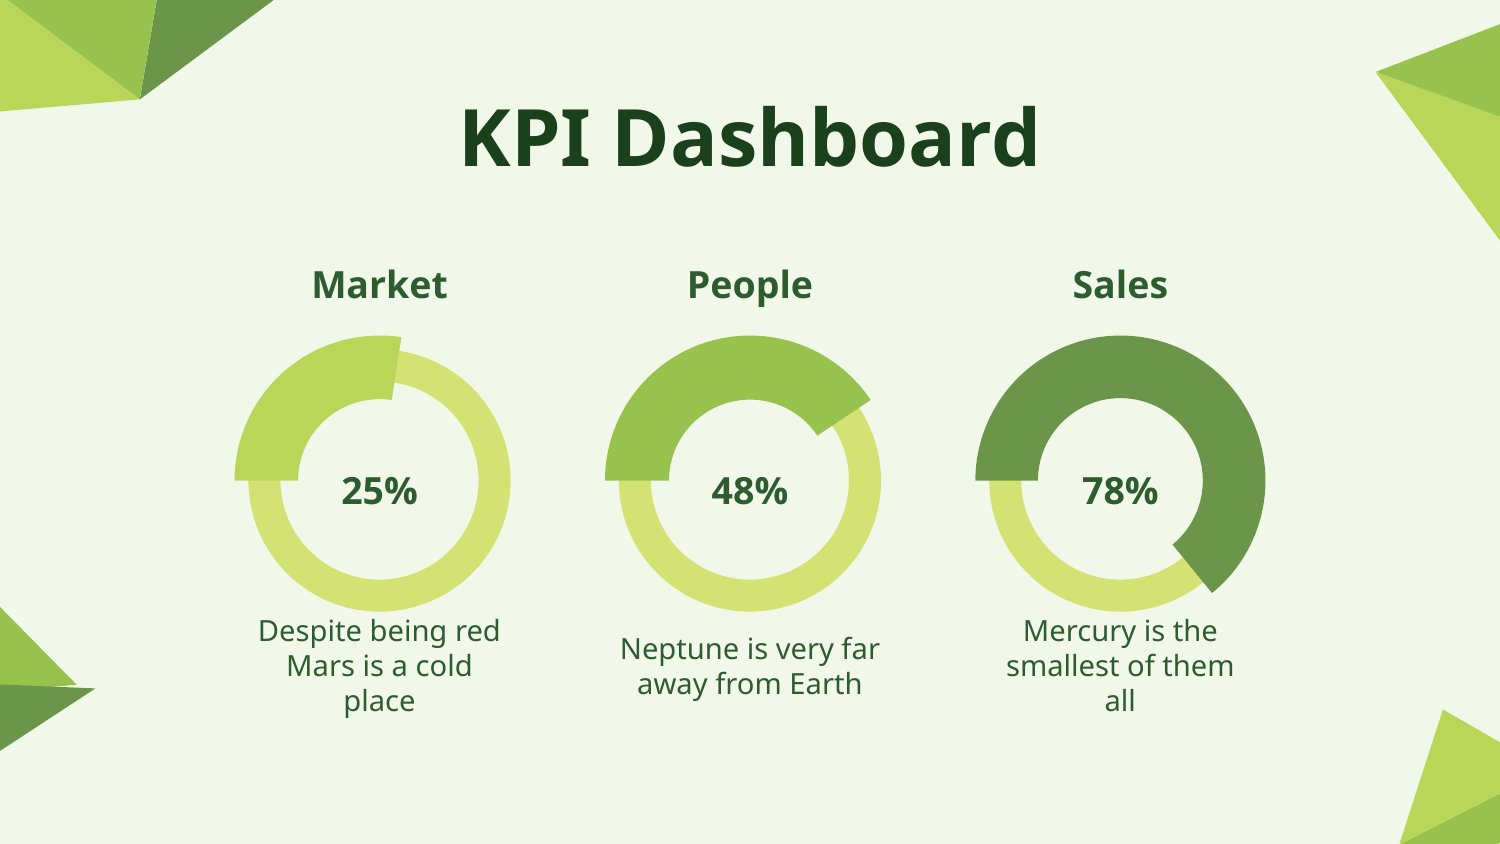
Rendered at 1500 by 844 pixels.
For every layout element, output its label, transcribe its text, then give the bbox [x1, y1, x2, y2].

text_box [248, 351, 511, 612]
text_box [604, 335, 871, 481]
title KPI Dashboard [116, 71, 1384, 192]
text_box Market [215, 251, 545, 317]
text_box People [585, 251, 915, 317]
text_box 78% [1032, 447, 1202, 533]
text_box Mercury is the smallest of them all [972, 641, 1269, 688]
text_box 25% [291, 447, 468, 533]
text_box Neptune is very far away from Earth [602, 641, 898, 688]
text_box [989, 481, 1203, 612]
text_box [975, 335, 1266, 594]
text_box [234, 335, 402, 481]
text_box [618, 408, 882, 612]
text_box Sales [955, 251, 1285, 317]
text_box 48% [666, 449, 834, 531]
text_box Despite being red Mars is a cold place [231, 641, 528, 688]
